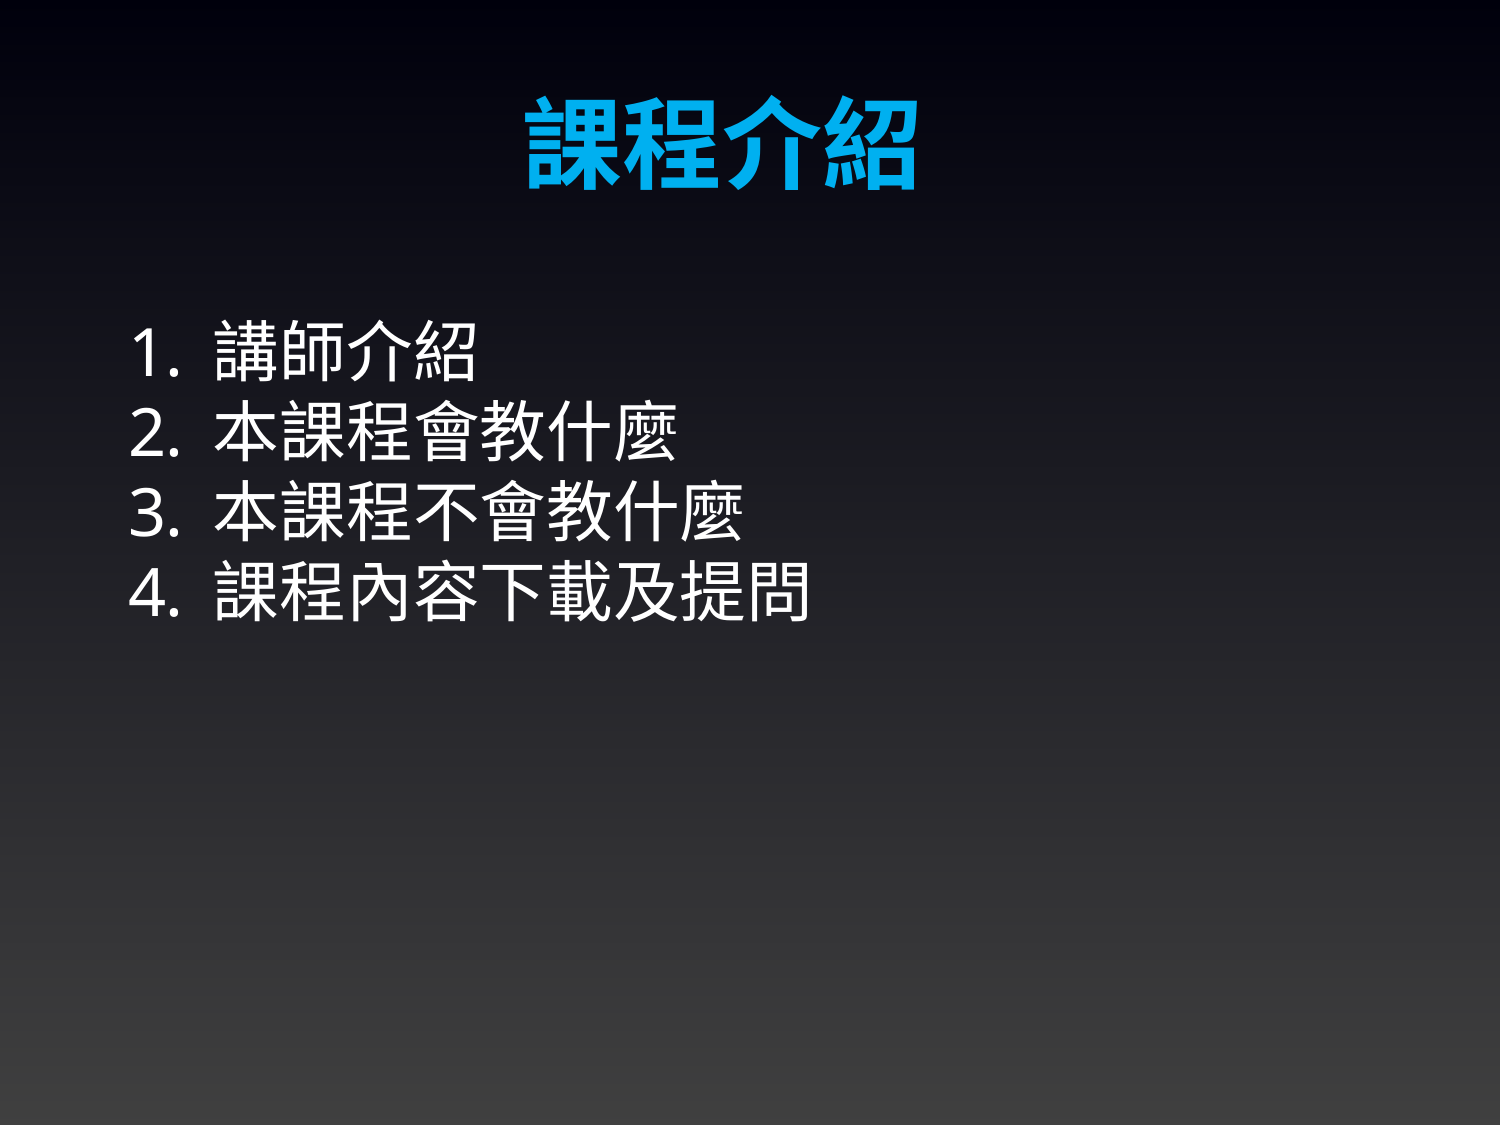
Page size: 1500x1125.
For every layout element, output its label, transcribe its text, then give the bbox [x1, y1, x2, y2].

text_box 課程介紹 [507, 53, 1133, 216]
text_box 講師介紹 本課程會教什麼 本課程不會教什麼 課程內容下載及提問 [113, 302, 1439, 637]
